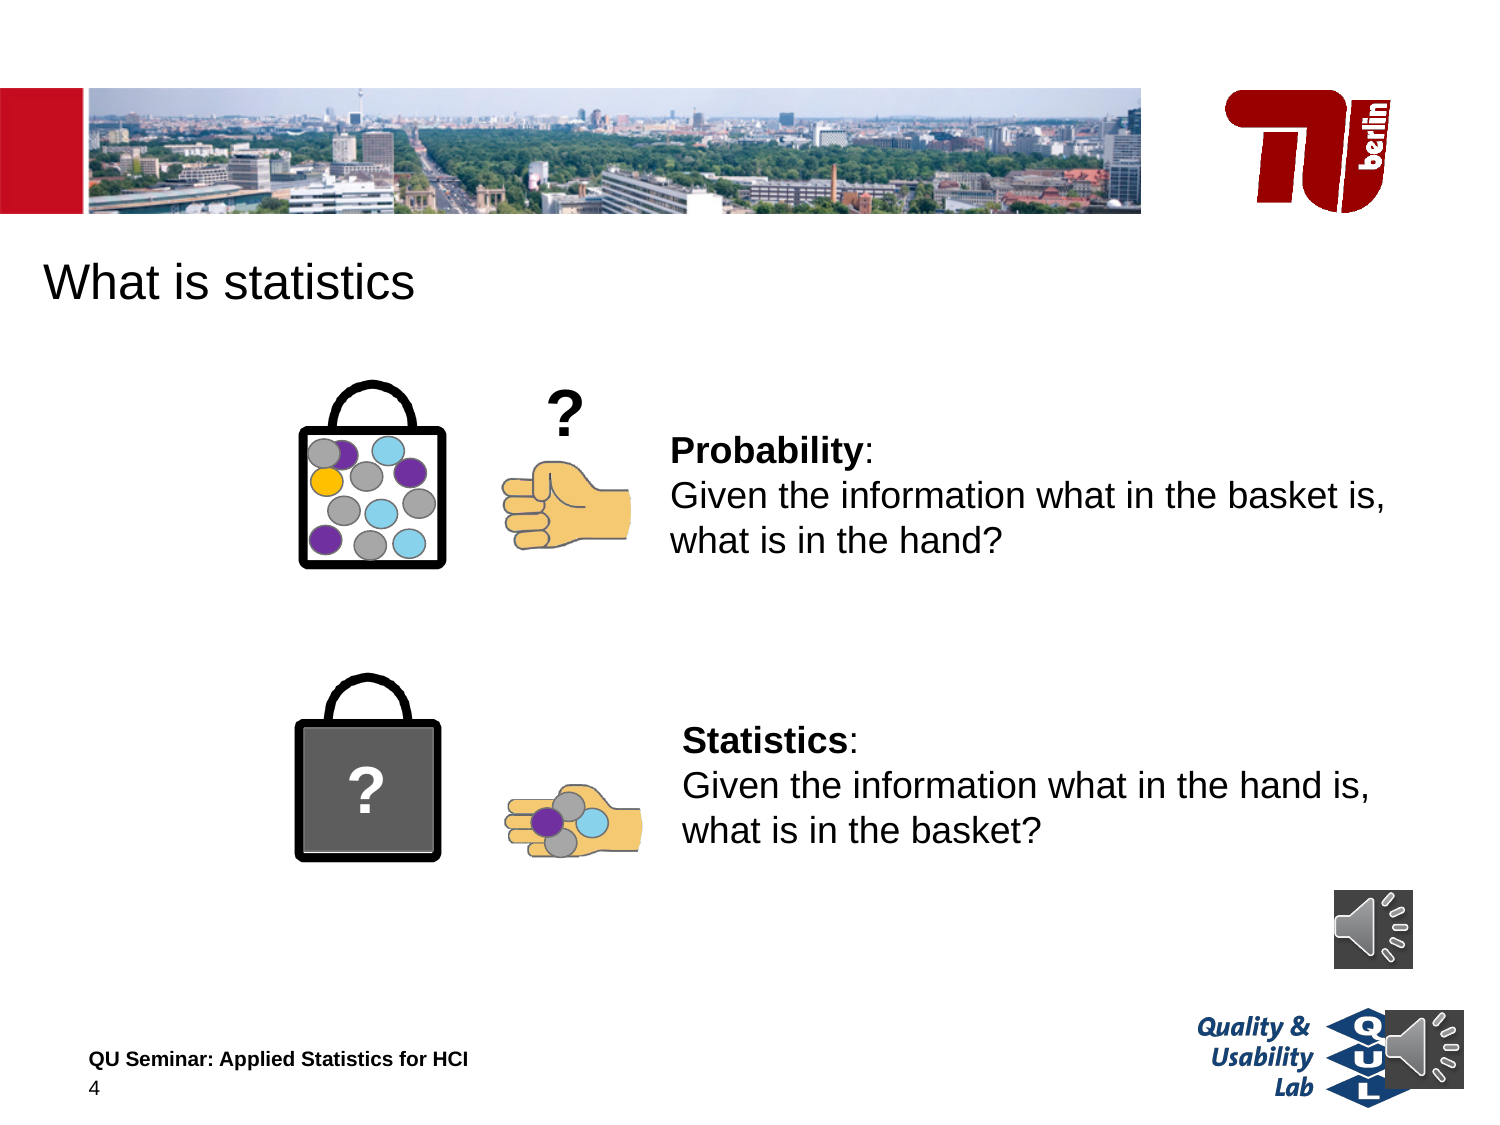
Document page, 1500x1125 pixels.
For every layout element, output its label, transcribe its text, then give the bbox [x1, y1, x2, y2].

picture [1222, 88, 1393, 214]
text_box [503, 780, 645, 858]
picture [1108, 889, 1500, 1125]
text_box Statistics: Given the information what in the hand is, what is in the basket? [667, 708, 1405, 859]
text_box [260, 660, 474, 874]
picture [489, 447, 632, 554]
text_box QU Seminar: Applied Statistics for HCI [110, 1045, 1176, 1071]
title What is statistics [28, 231, 1426, 357]
picture [0, 88, 1141, 214]
text_box Probability: Given the information what in the basket is, what is in the hand? [655, 418, 1420, 569]
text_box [265, 367, 479, 581]
text_box ? [530, 362, 603, 445]
slide_number 4 [88, 760, 110, 1125]
